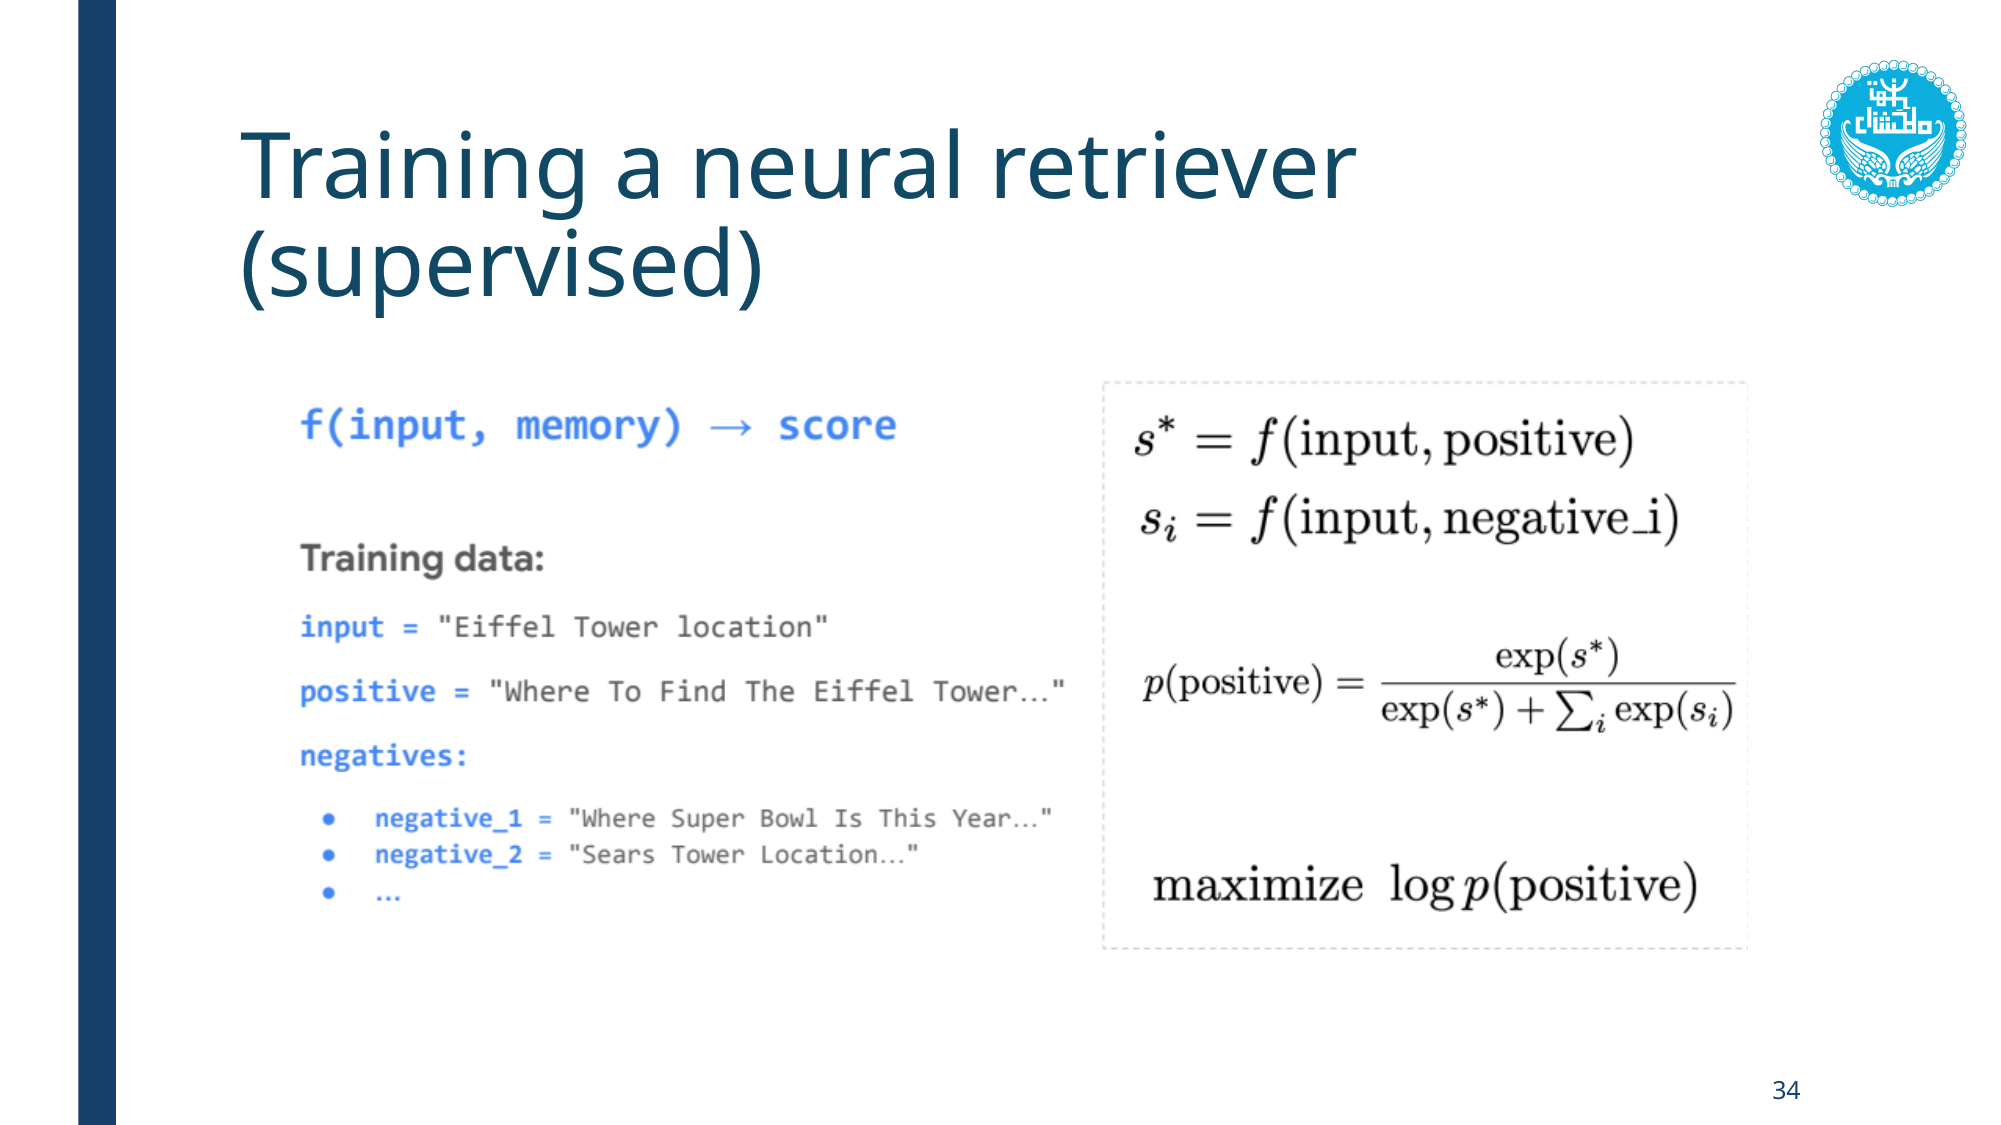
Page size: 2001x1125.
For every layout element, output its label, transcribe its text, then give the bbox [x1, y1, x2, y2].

picture [276, 356, 1748, 967]
picture [1819, 58, 1968, 208]
title Training a neural retriever (supervised) [225, 112, 1800, 357]
slide_number 34 [1553, 1058, 1816, 1125]
